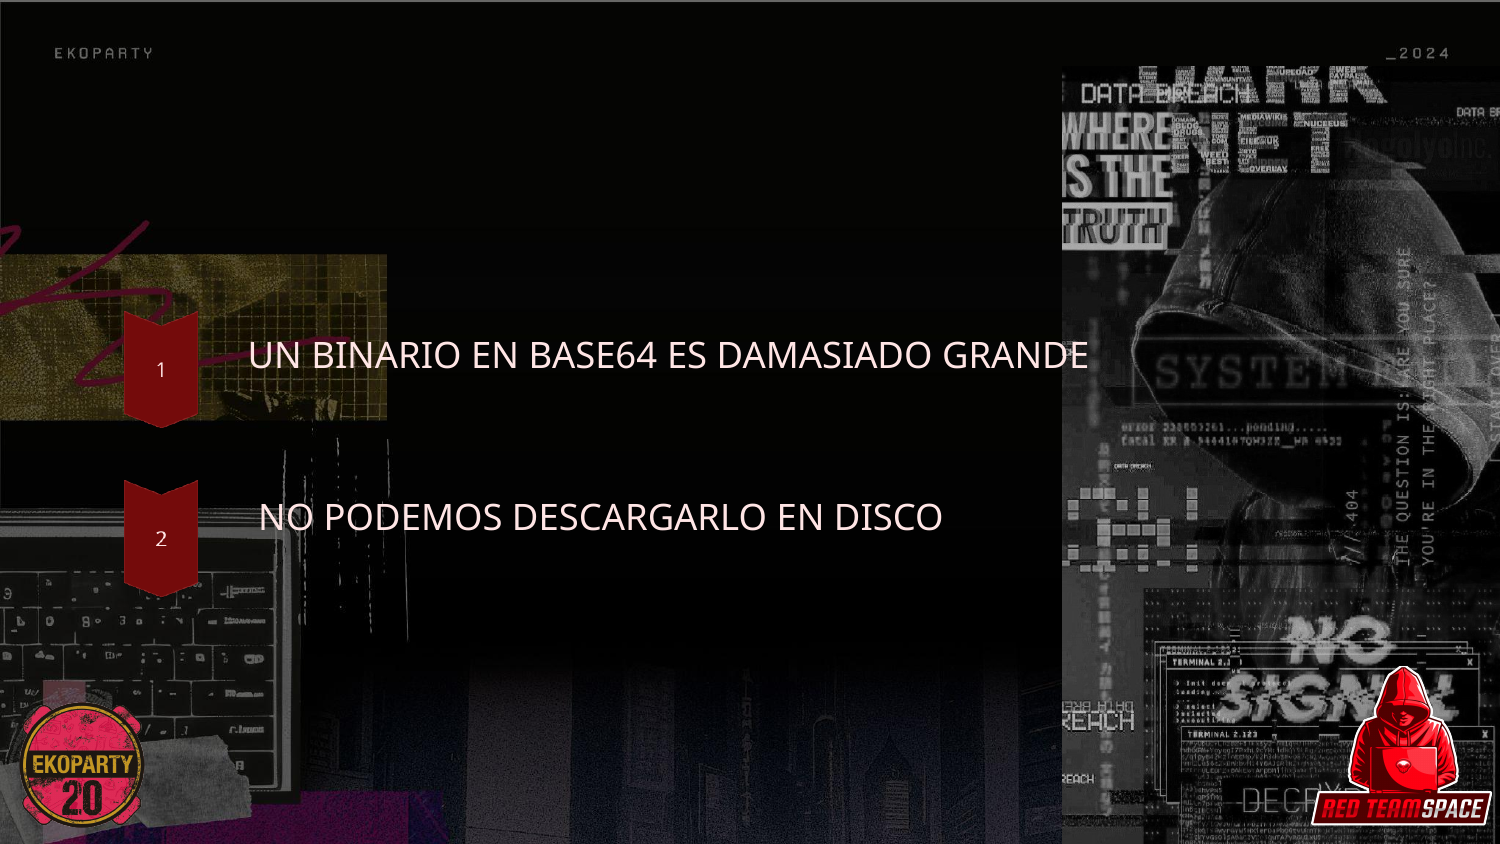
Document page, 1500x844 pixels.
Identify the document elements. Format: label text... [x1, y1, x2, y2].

text_box UN BINARIO EN BASE64 ES DAMASIADO GRANDE [247, 352, 467, 377]
picture [0, 0, 1500, 844]
text_box NO PODEMOS DESCARGARLO EN DISCO [258, 514, 457, 539]
picture [1306, 666, 1496, 834]
